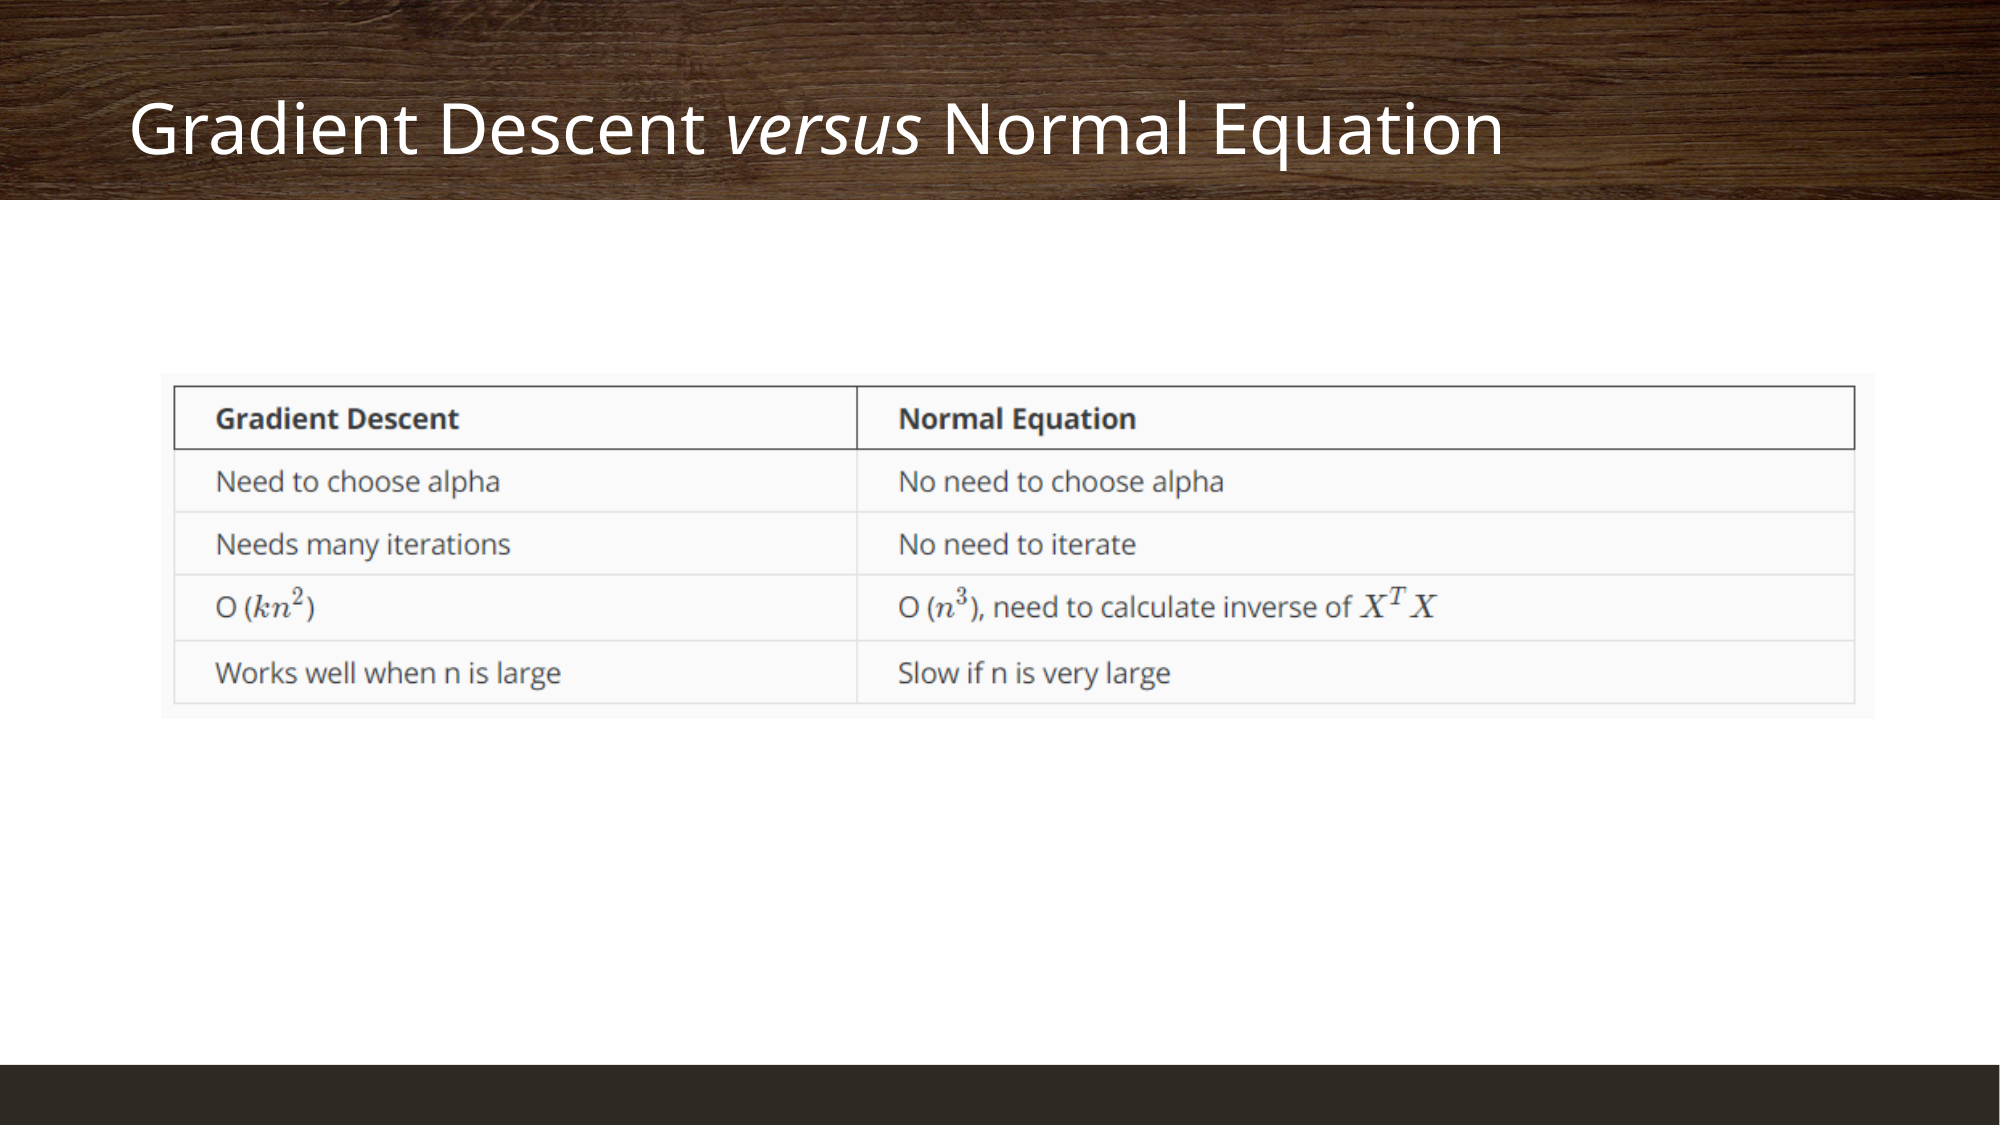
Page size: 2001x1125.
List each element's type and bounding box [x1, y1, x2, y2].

picture [161, 373, 1875, 719]
picture [0, 0, 2000, 200]
